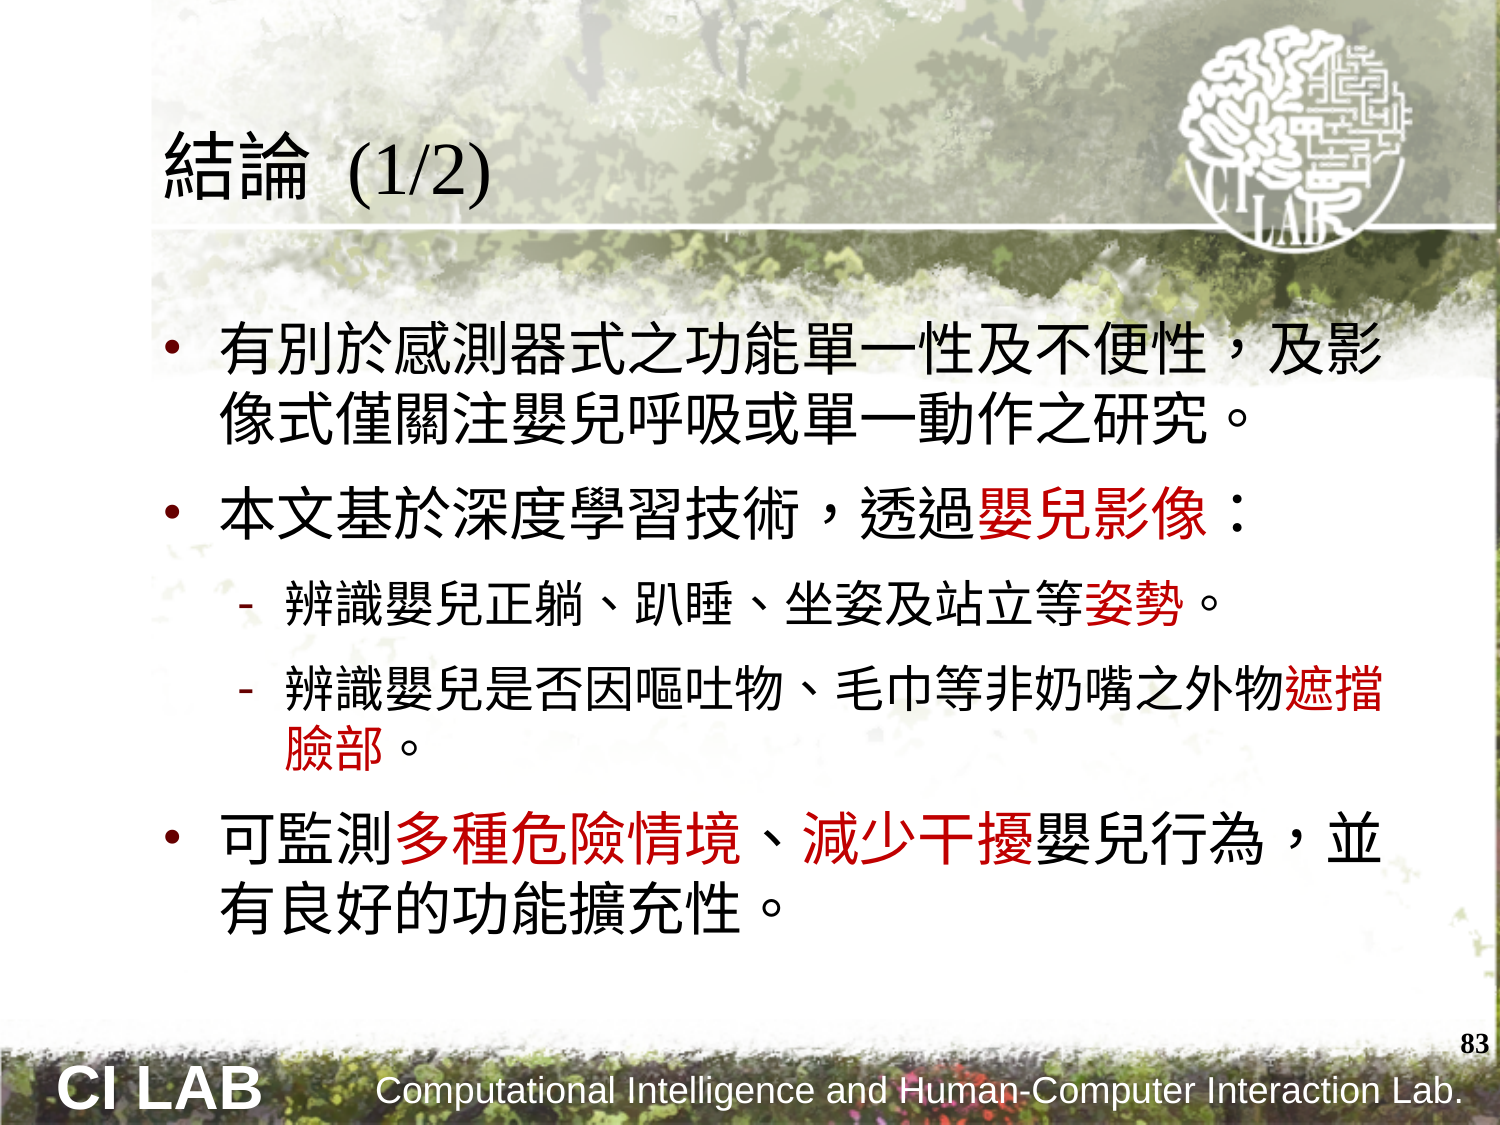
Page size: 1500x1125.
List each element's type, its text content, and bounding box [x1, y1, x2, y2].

picture [0, 0, 1500, 1125]
slide_number 83 [1426, 985, 1500, 1067]
title 結論 (1/2) [147, 31, 1448, 219]
text_box 有別於感測器式之功能單一性及不便性，及影像式僅關注嬰兒呼吸或單一動作之研究。 本文基於深度學習技術，透過嬰兒影像： 辨識嬰兒正躺、趴睡、坐姿及站立等姿勢。 辨識嬰兒是否因嘔吐物、毛巾等非奶嘴之外物遮擋臉部。 可監測多種危險情境、減少干擾嬰兒行為，並有良好的功能擴充性。 [147, 304, 1410, 961]
